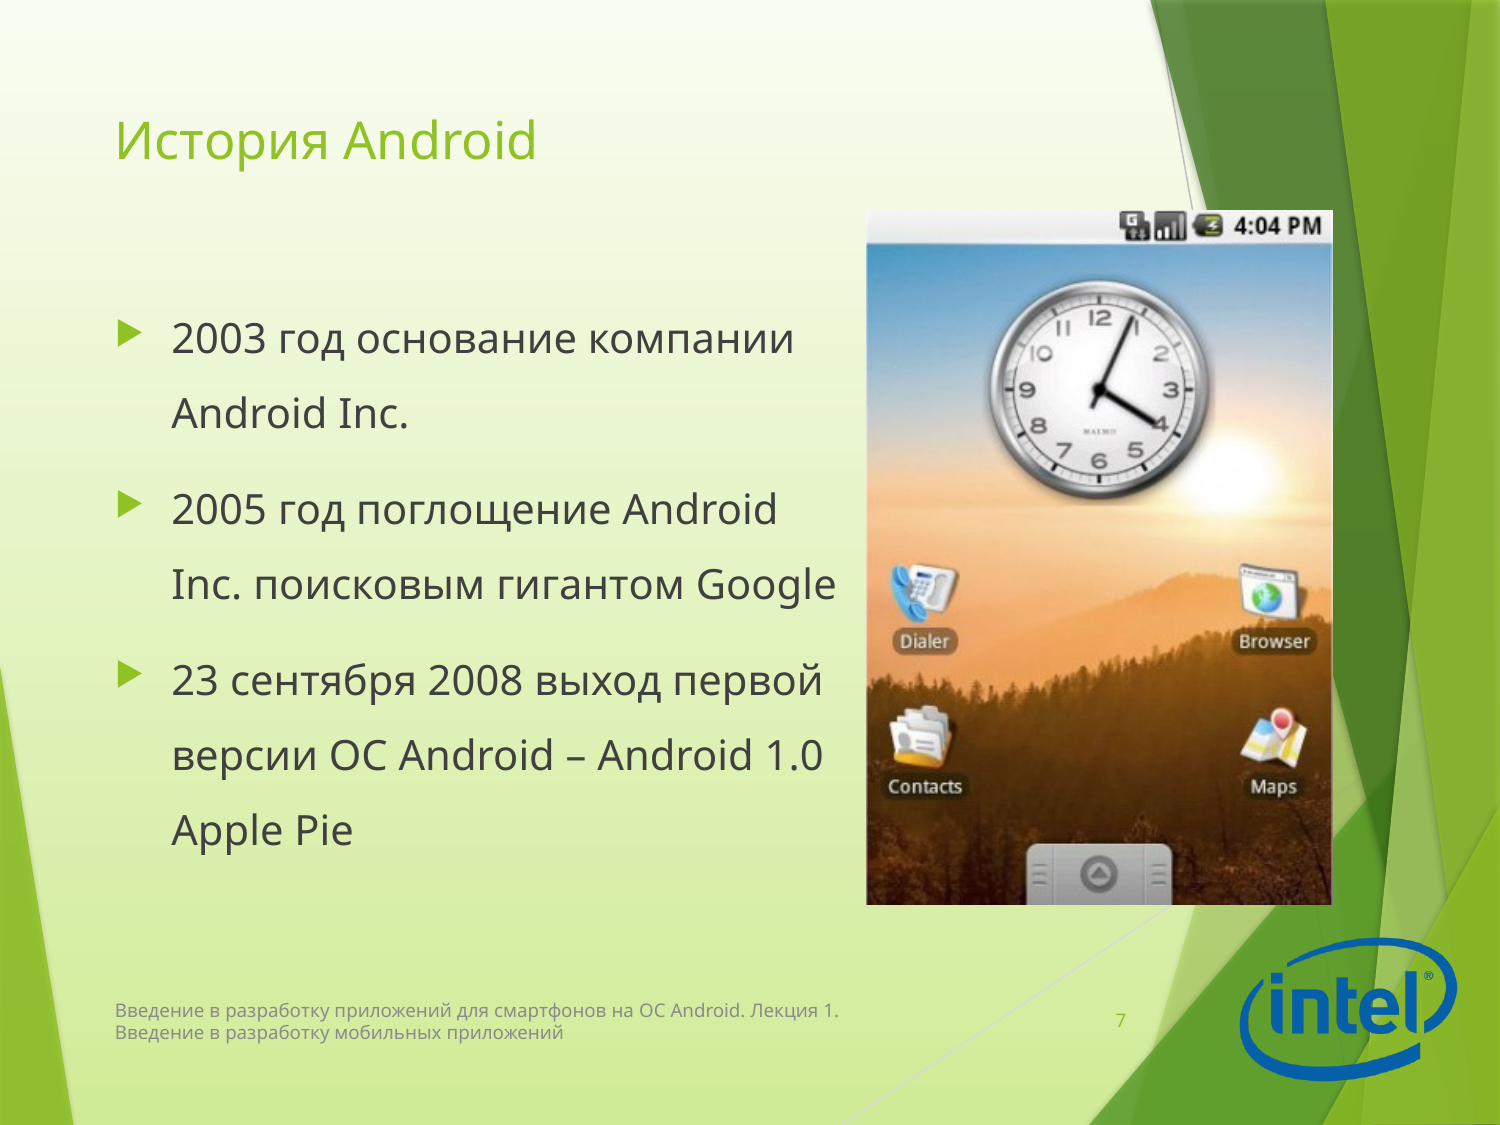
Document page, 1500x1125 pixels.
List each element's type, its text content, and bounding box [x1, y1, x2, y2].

title История Android [99, 99, 1142, 211]
slide_number 7 [1057, 991, 1142, 1051]
footer Введение в разработку приложений для смартфонов на ОС Android. Лекция 1. Введение в разработку мобильных приложений [99, 991, 859, 1051]
picture [865, 210, 1500, 1125]
list 2003 год основание компании Android Inc. 2005 год поглощение Android Inc. поисковым гигантом Google 23 сентября 2008 выход первой версии ОС Android – Android 1.0 Apple Pie [99, 246, 859, 991]
